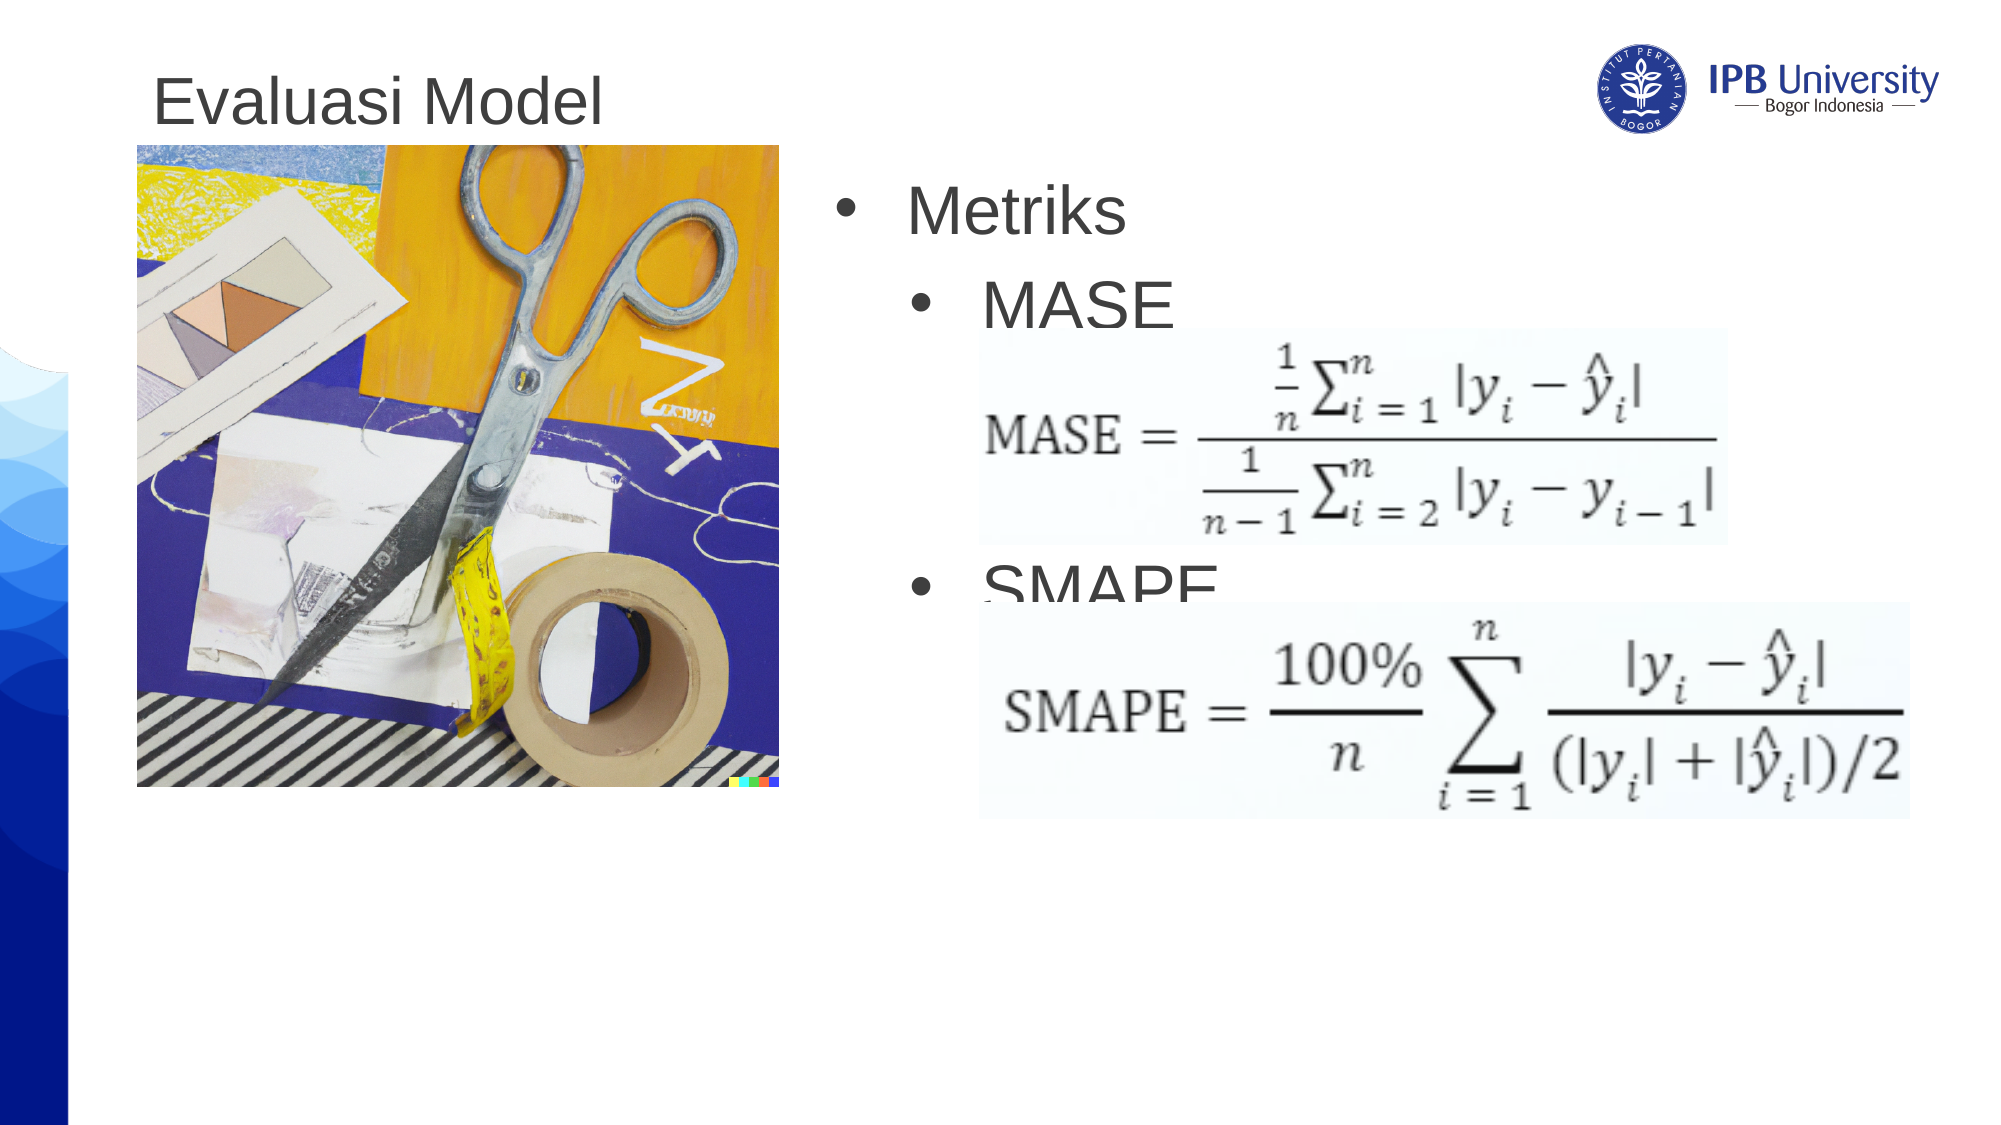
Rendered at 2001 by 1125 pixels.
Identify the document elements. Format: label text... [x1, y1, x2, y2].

picture [0, 345, 70, 1125]
picture [137, 145, 779, 787]
picture [1597, 44, 1939, 135]
title Evaluasi Model [137, 19, 1448, 187]
picture [979, 328, 1728, 546]
list Metriks MASE SMAPE [816, 145, 1939, 1039]
picture [979, 601, 1910, 819]
